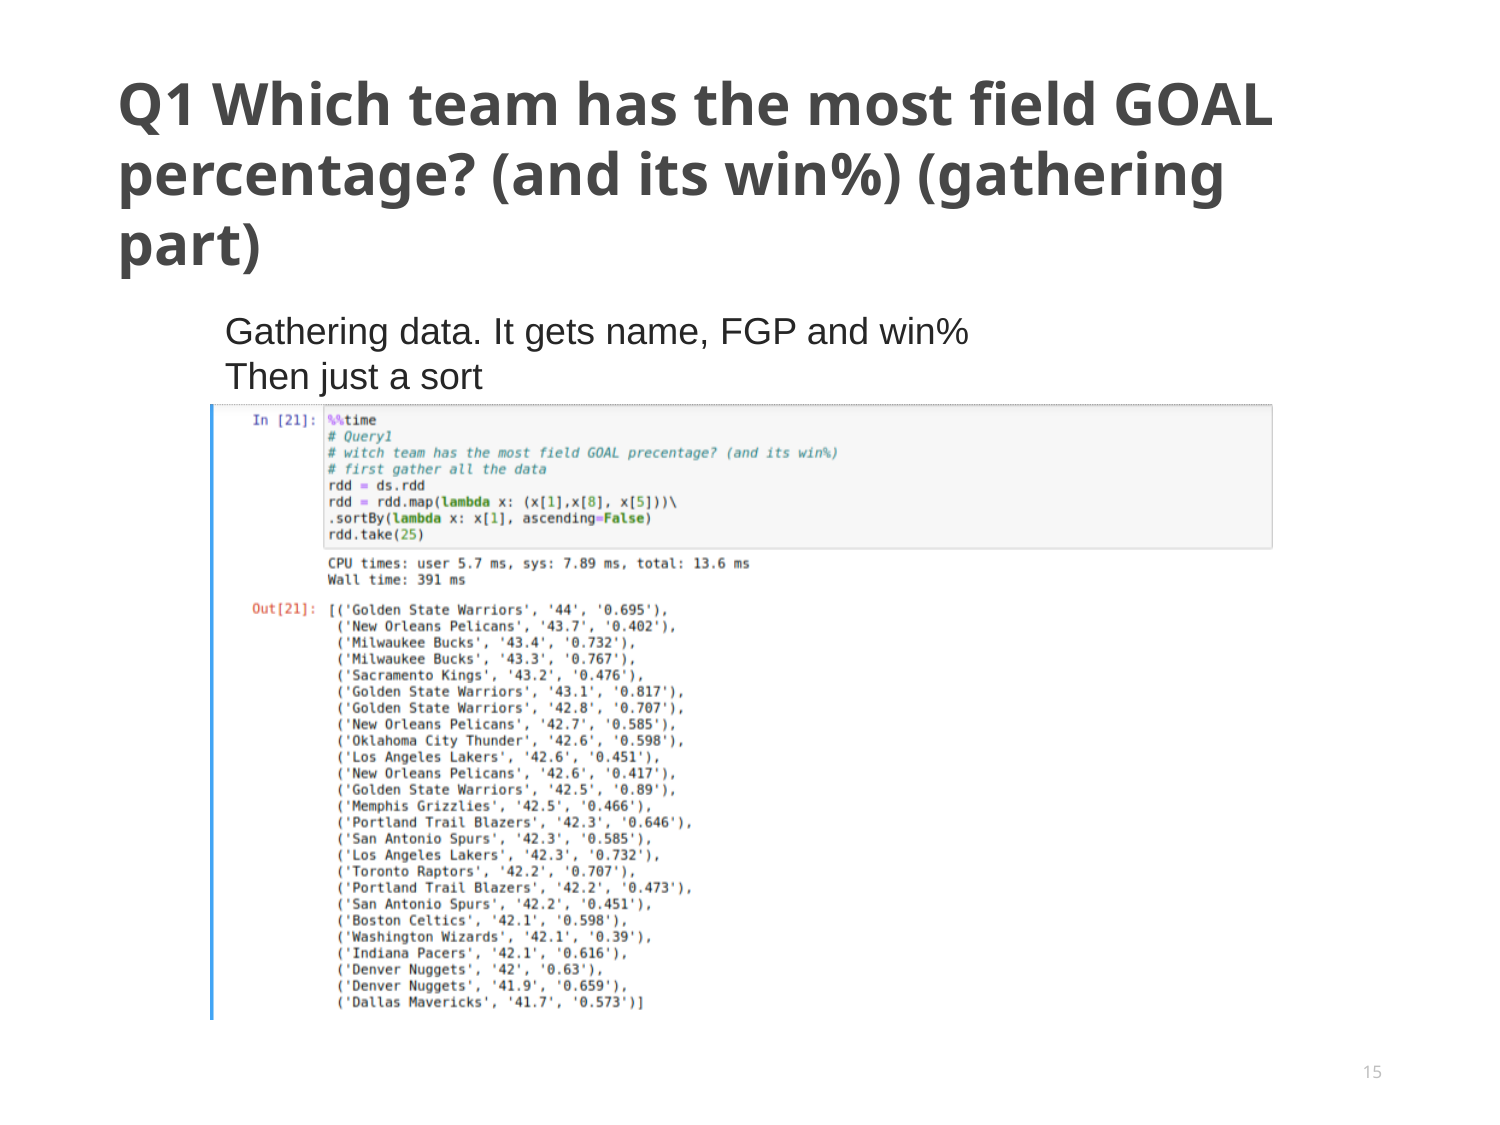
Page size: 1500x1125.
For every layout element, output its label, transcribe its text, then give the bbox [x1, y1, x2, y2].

text_box 15 [1059, 1042, 1397, 1103]
text_box Q1 Which team has the most field GOAL percentage? (and its win%) (gathering part) [103, 59, 1397, 222]
text_box Gathering data. It gets name, FGP and win% Then just a sort [210, 299, 1245, 399]
picture [209, 404, 1273, 1020]
